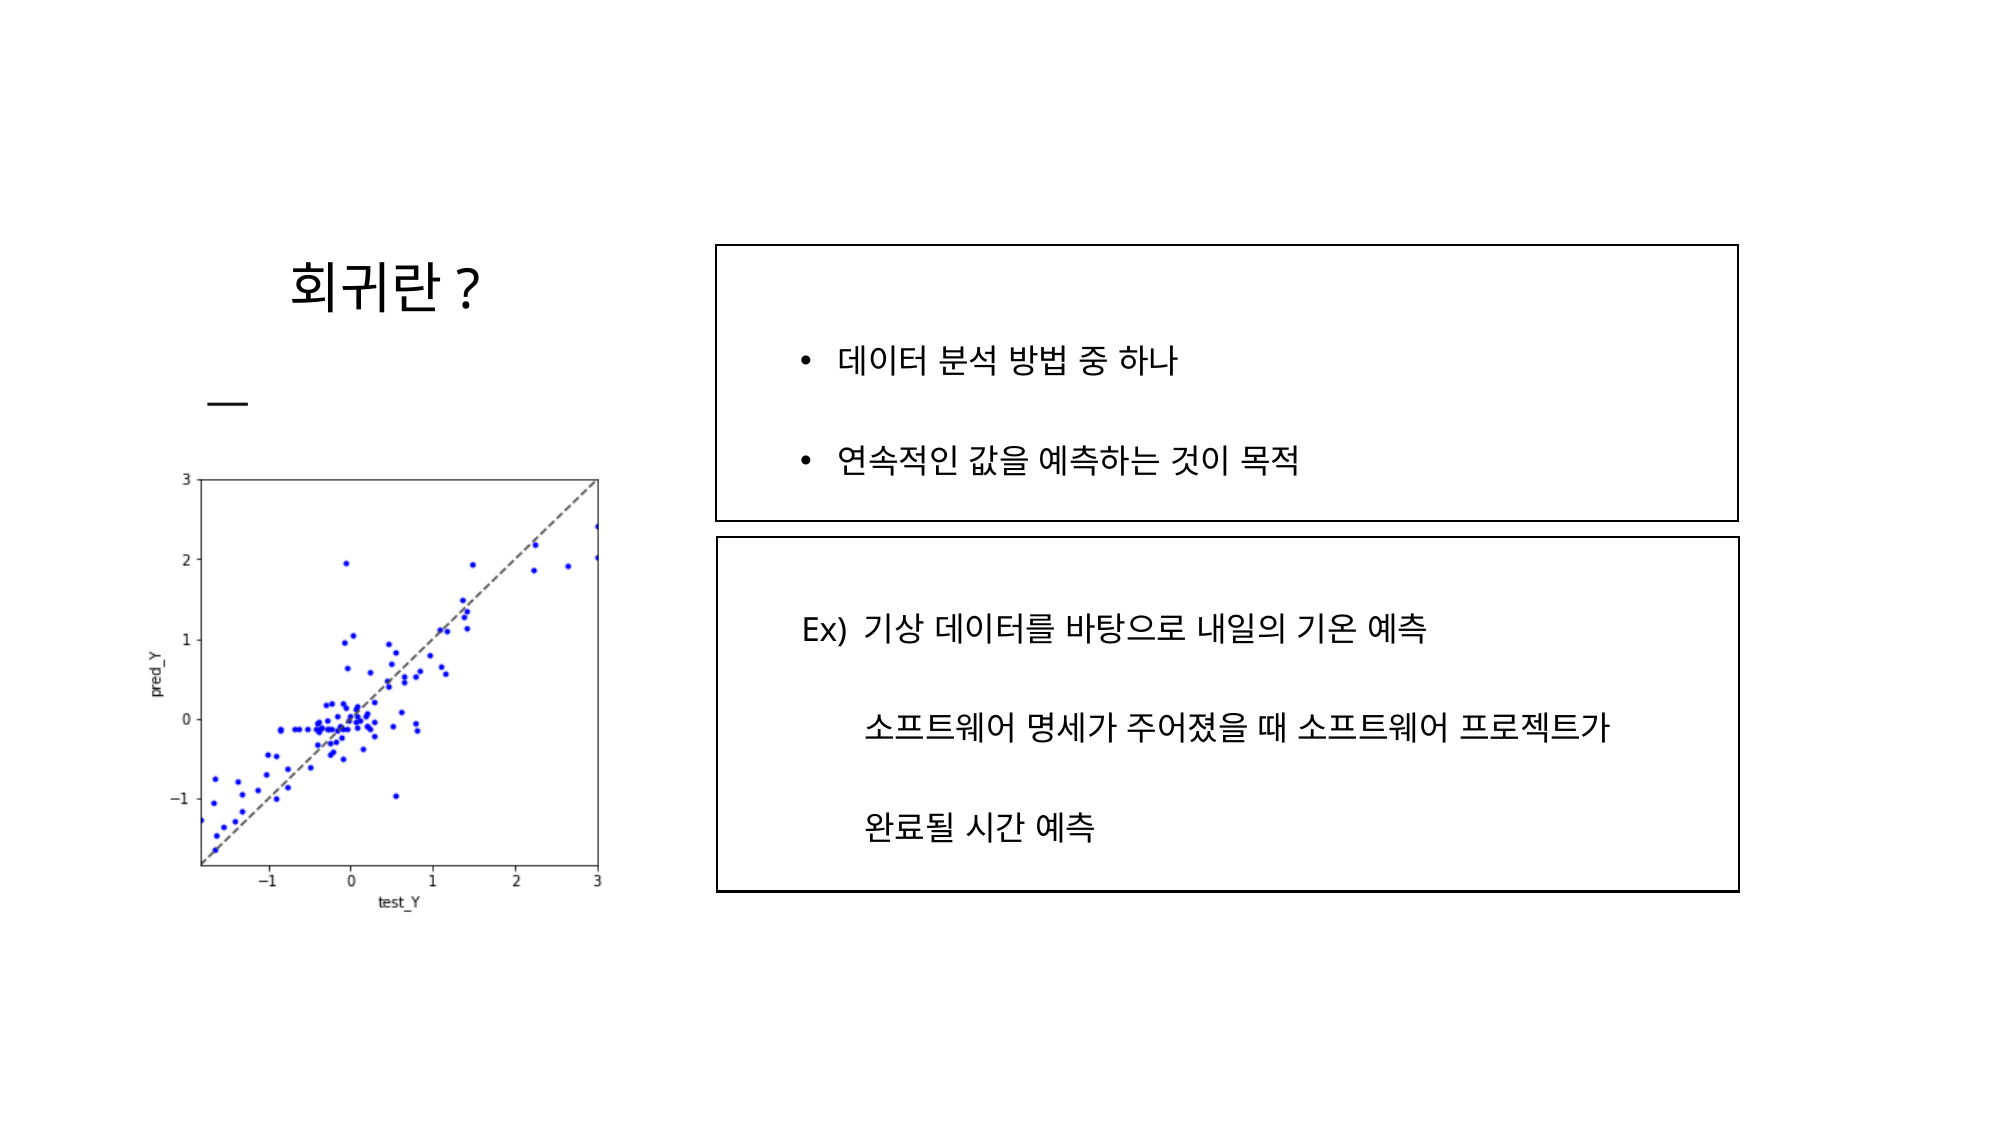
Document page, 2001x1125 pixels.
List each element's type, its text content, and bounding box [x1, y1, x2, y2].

text_box 회귀란? [124, 245, 645, 328]
text_box [715, 244, 1739, 522]
picture [141, 468, 609, 923]
text_box Ex) 기상 데이터를 바탕으로 내일의 기온 예측 소프트웨어 명세가 주어졌을 때 소프트웨어 프로젝트가 완료될 시간 예측 [786, 540, 1669, 855]
text_box [716, 536, 1740, 893]
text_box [207, 398, 248, 410]
